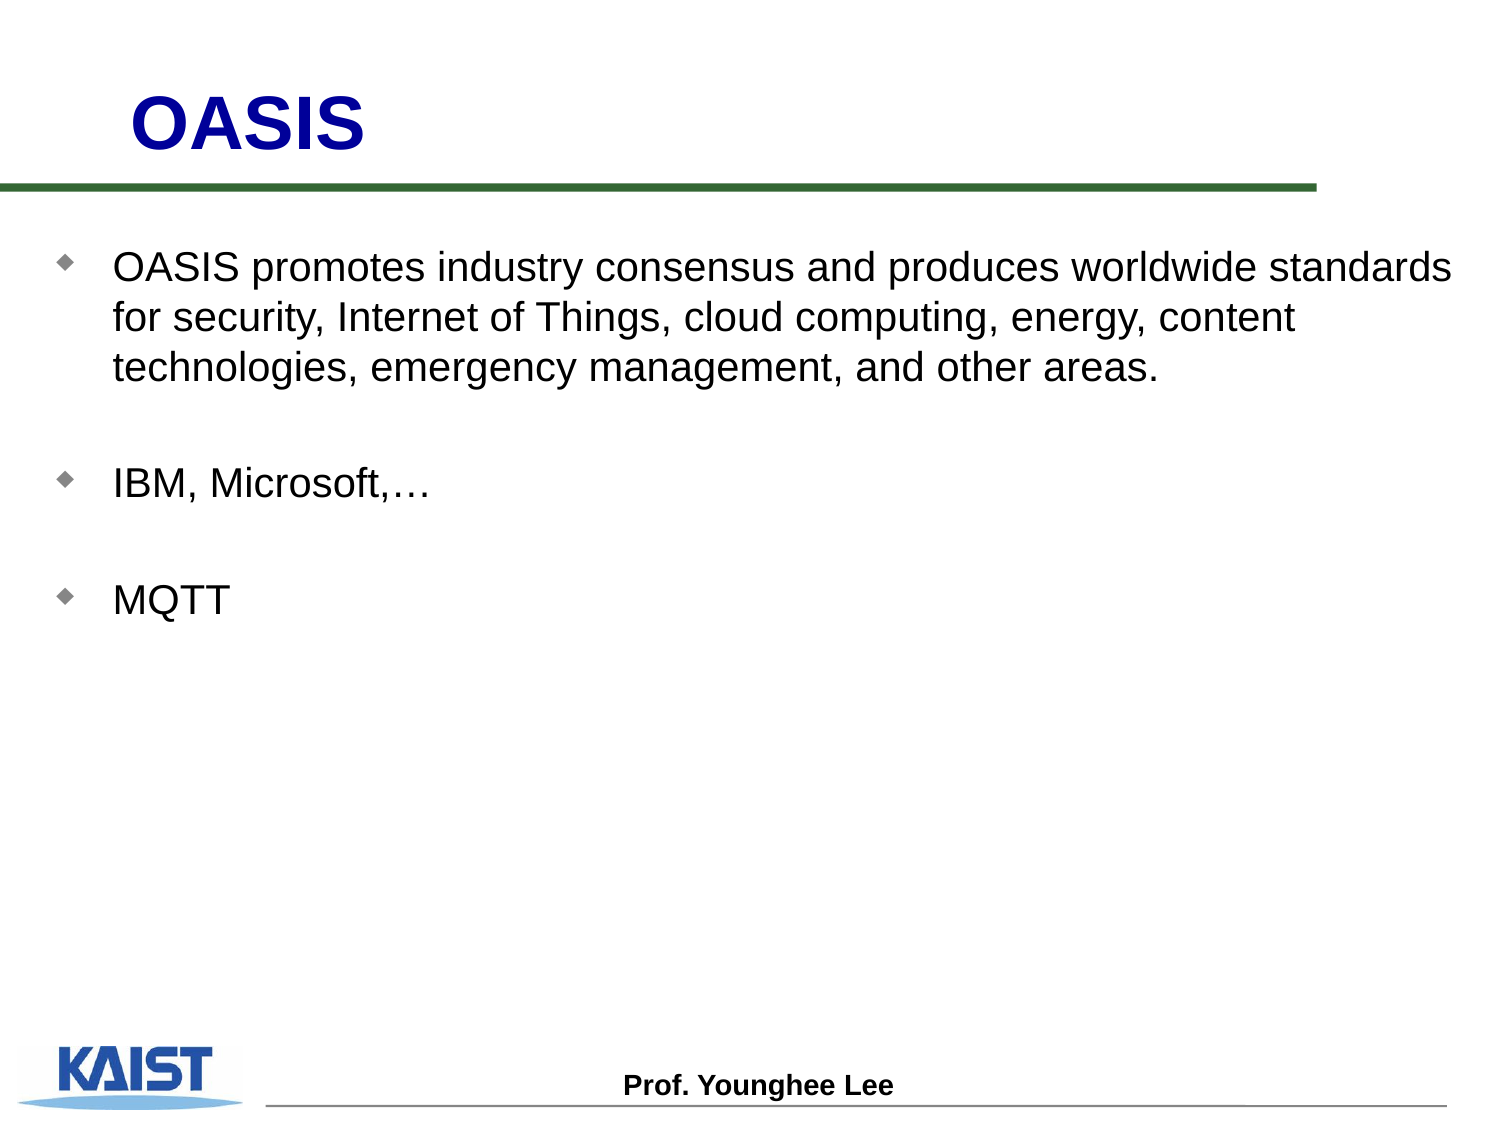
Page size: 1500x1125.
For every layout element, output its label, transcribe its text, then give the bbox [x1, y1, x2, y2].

picture [17, 1046, 243, 1110]
list OASIS promotes industry consensus and produces worldwide standards for security, Internet of Things, cloud computing, energy, content technologies, emergency management, and other areas. IBM, Microsoft,… MQTT [41, 231, 1471, 1059]
title OASIS [115, 65, 1338, 172]
